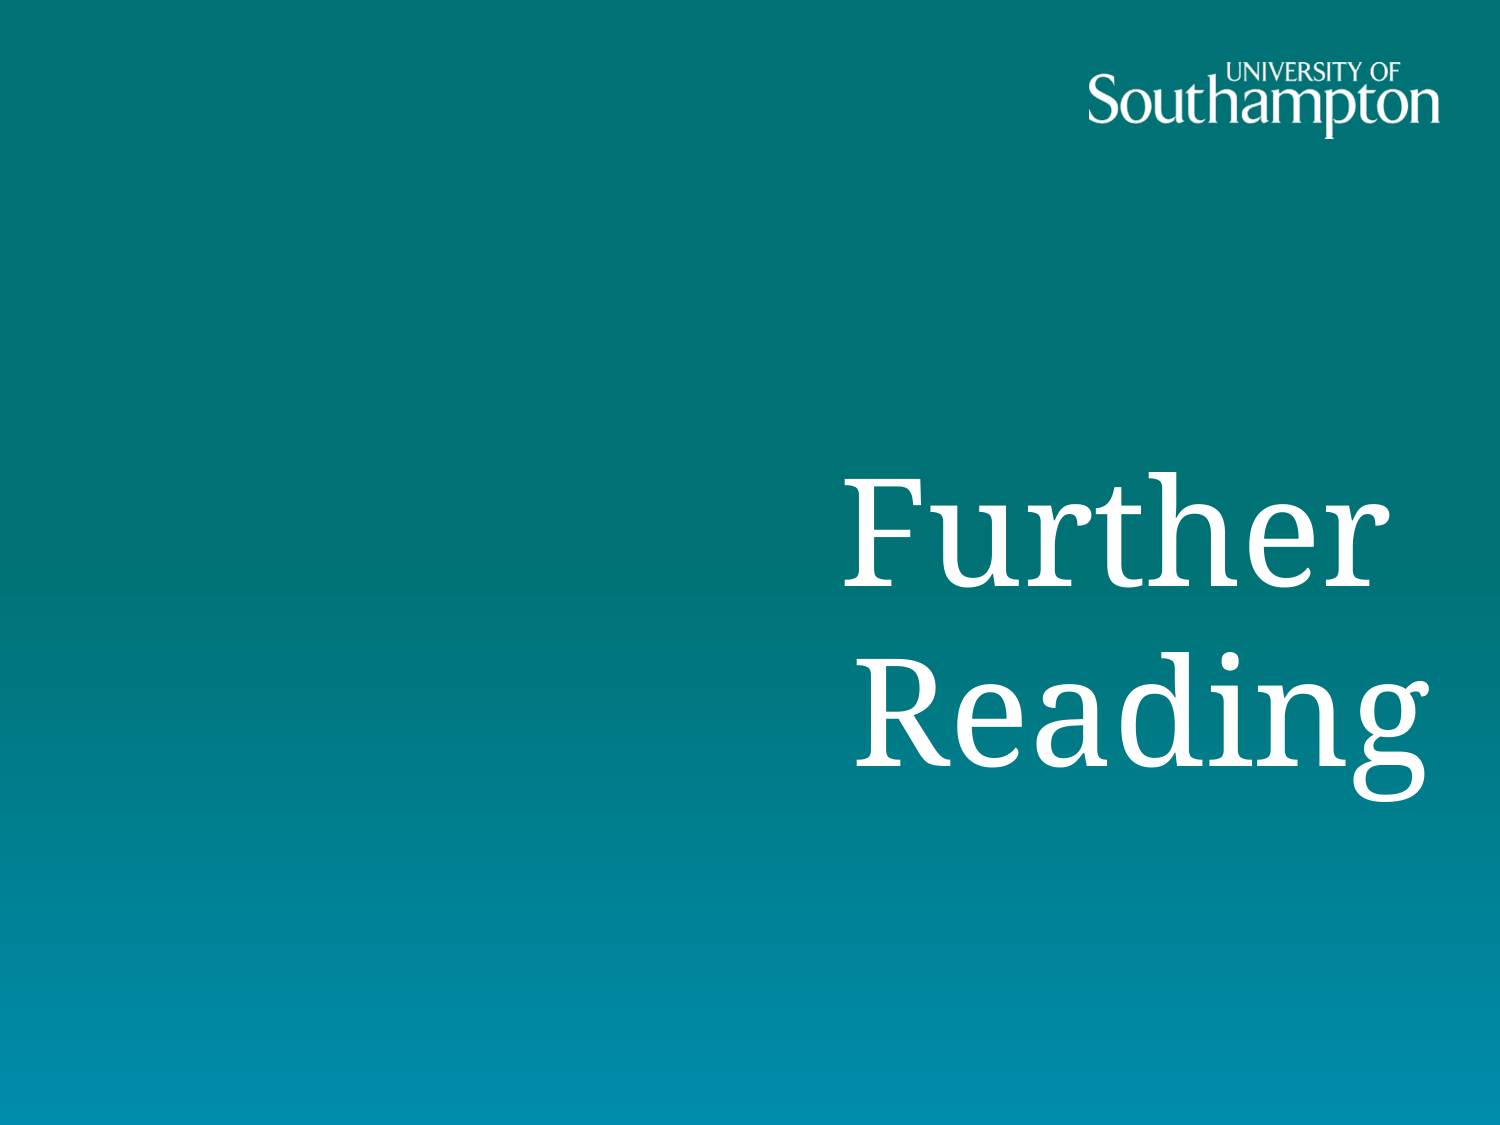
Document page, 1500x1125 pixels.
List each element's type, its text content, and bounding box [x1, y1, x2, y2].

title Further Reading [52, 278, 1448, 954]
picture [1089, 62, 1441, 139]
